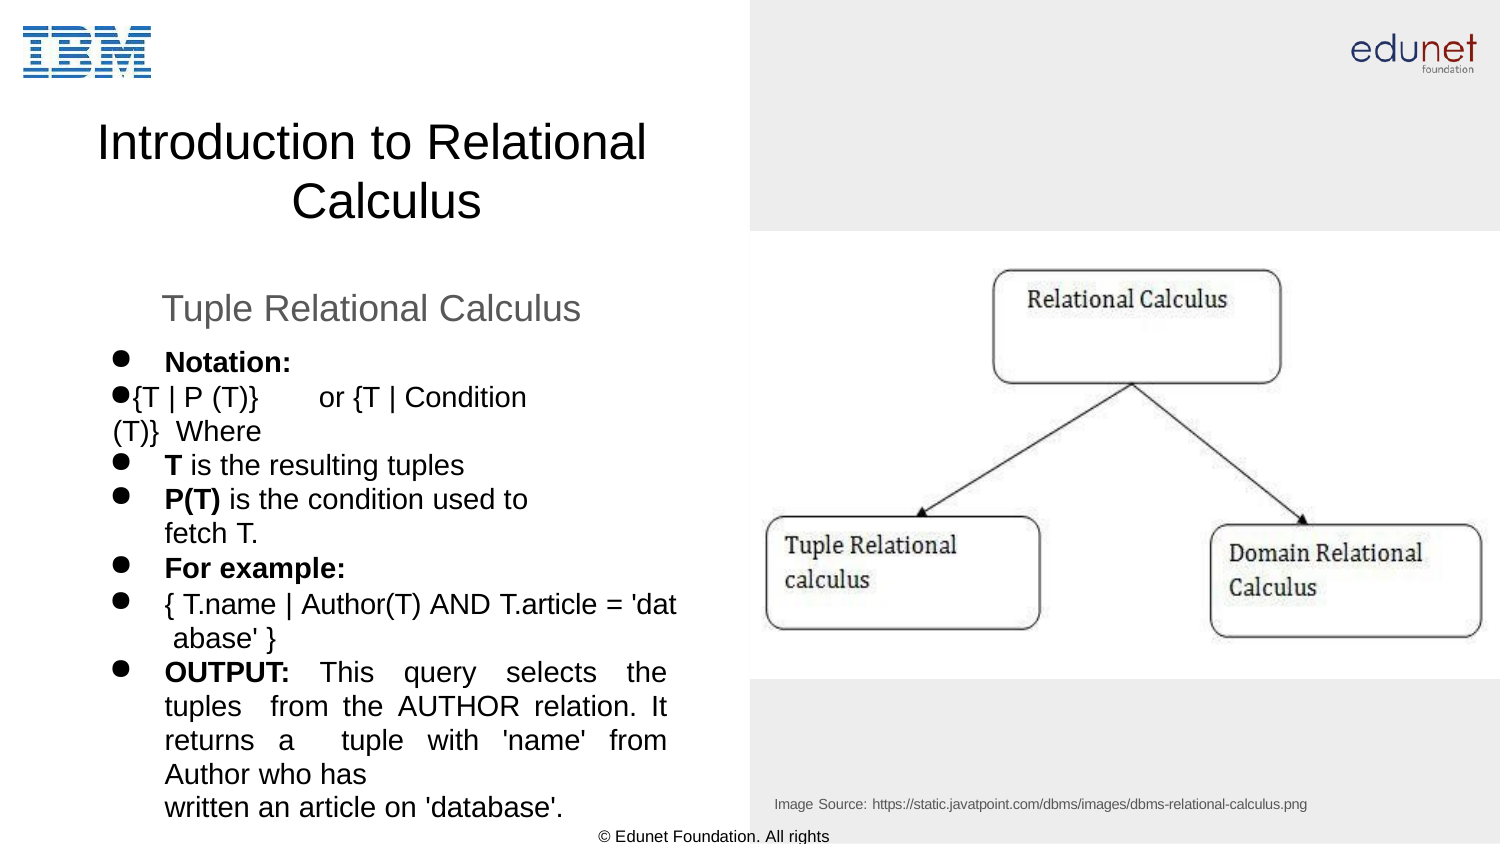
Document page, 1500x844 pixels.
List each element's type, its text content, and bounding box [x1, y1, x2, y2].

footer © Edunet Foundation. All rights reserved. [596, 825, 744, 844]
picture [23, 26, 151, 78]
title Introduction to Relational Calculus [94, 105, 650, 252]
text_box Tuple Relational Calculus Notation: {T | P (T)} or {T | Condition (T)} Where T is the resulting tuples P(T) is the condition used to fetch T. For example: { T.name | Author(T) AND T.article = 'dat abase' } OUTPUT: This query selects the tuples from the AUTHOR relation. It returns a tuple with 'name' from Author who has written an article on 'database'. [107, 263, 678, 824]
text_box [749, 0, 1500, 844]
